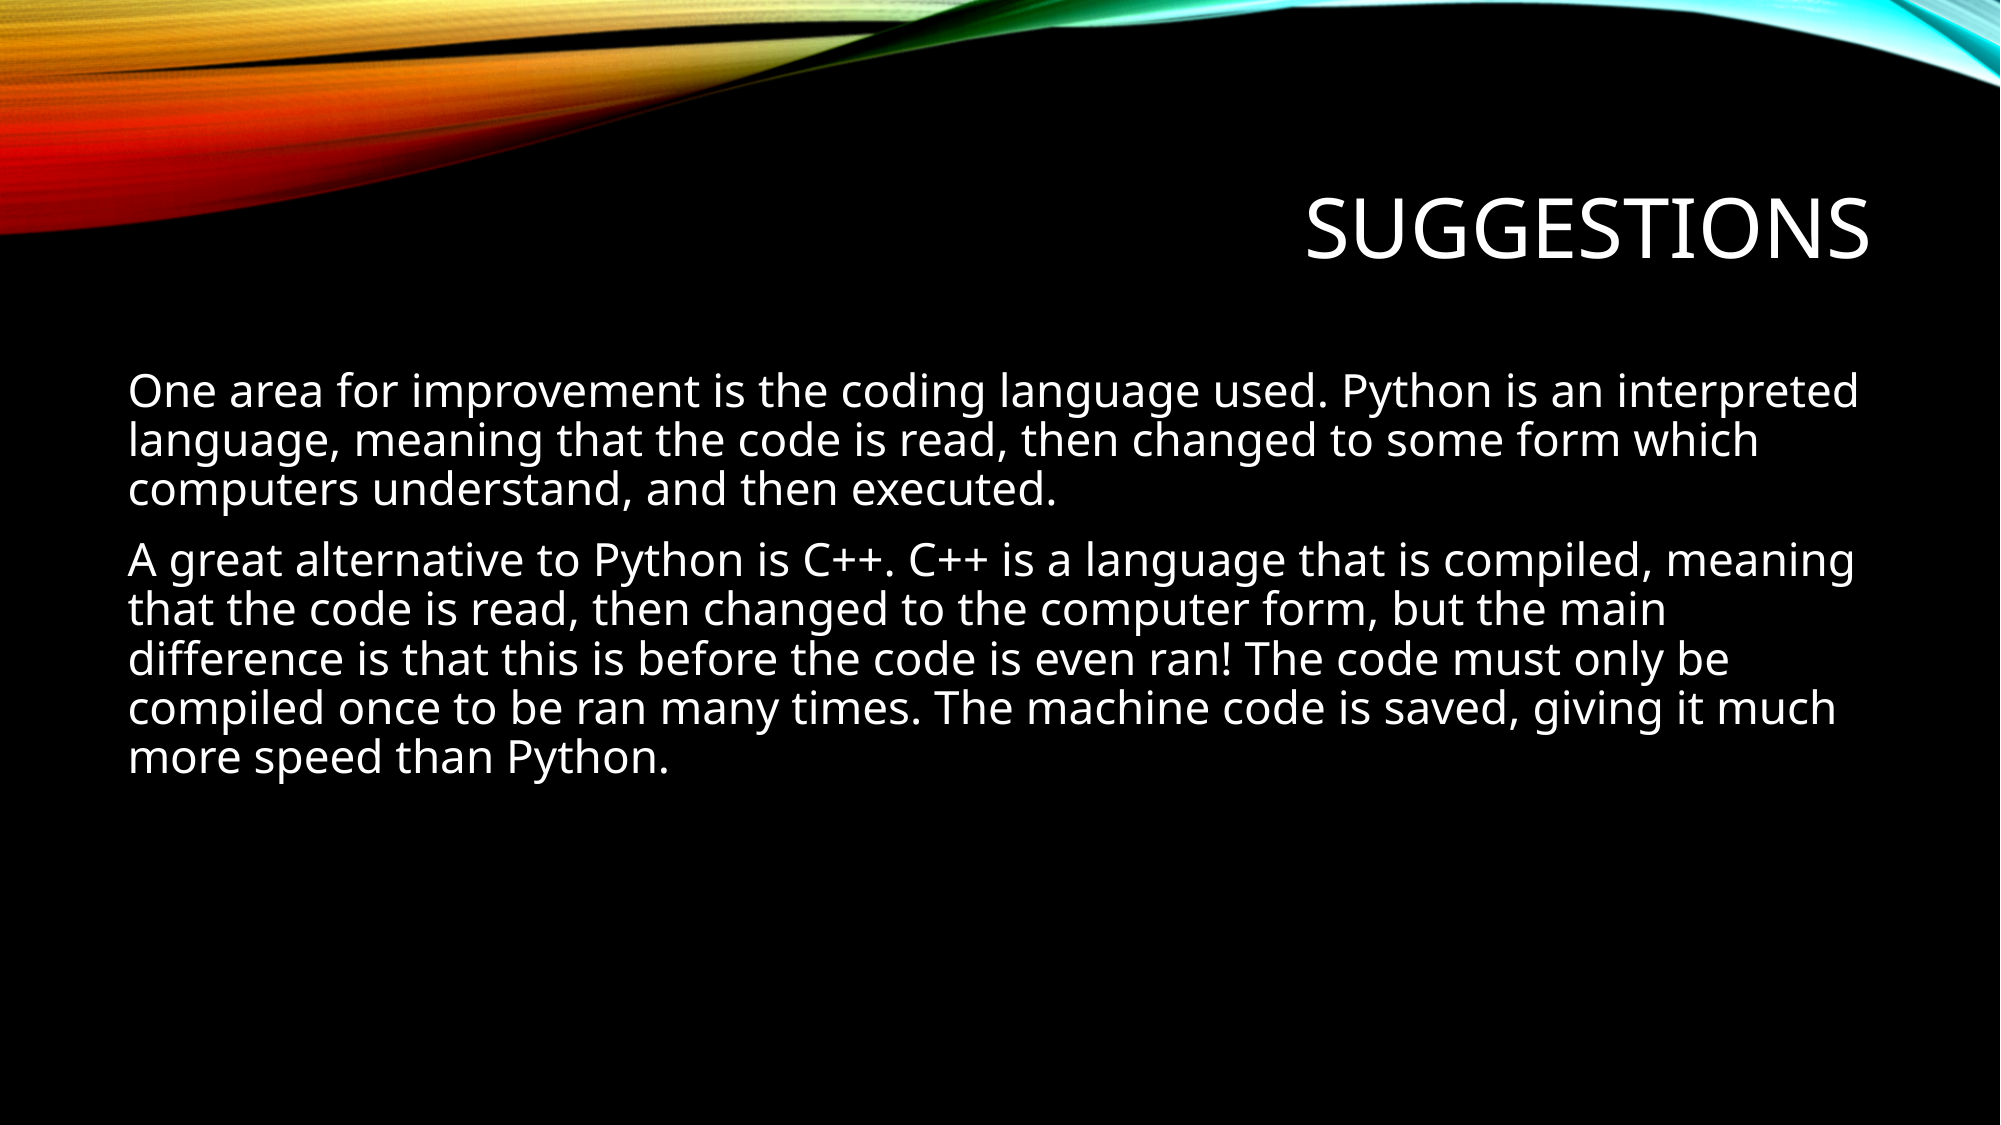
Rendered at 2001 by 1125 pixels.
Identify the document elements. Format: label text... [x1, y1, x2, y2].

picture [0, 0, 2000, 237]
title Suggestions [474, 125, 1888, 338]
list One area for improvement is the coding language used. Python is an interpreted language, meaning that the code is read, then changed to some form which computers understand, and then executed. A great alternative to Python is C++. C++ is a language that is compiled, meaning that the code is read, then changed to the computer form, but the main difference is that this is before the code is even ran! The code must only be compiled once to be ran many times. The machine code is saved, giving it much more speed than Python. [112, 360, 1888, 1021]
